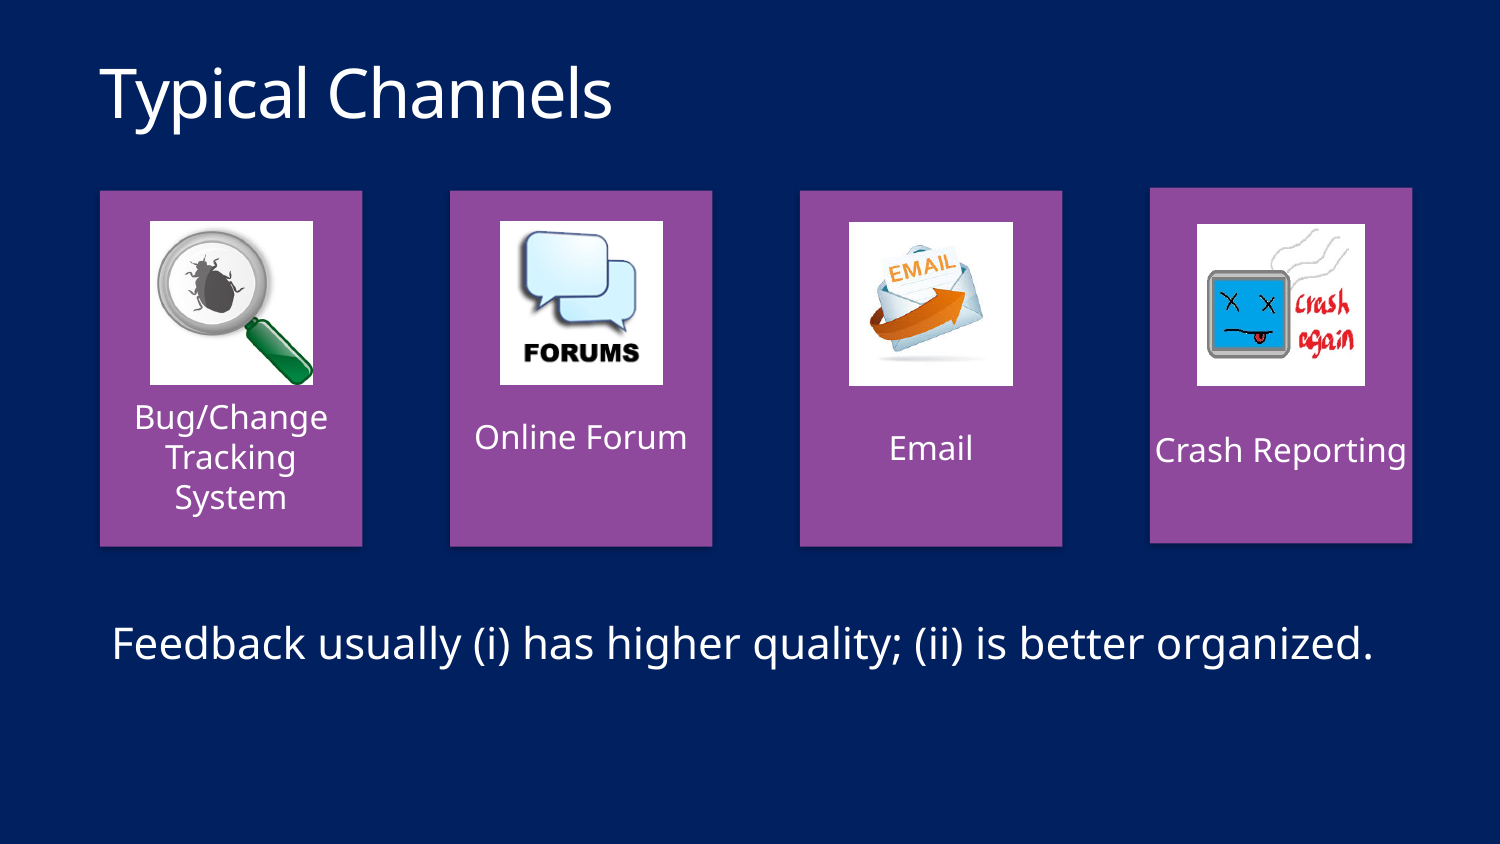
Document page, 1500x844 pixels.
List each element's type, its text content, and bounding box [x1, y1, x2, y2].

text_box Feedback usually (i) has higher quality; (ii) is better organized. [99, 610, 1413, 675]
text_box Bug/Change Tracking System [99, 190, 363, 547]
title Typical Channels [99, 59, 1313, 135]
text_box Crash Reporting [1139, 421, 1423, 477]
picture [150, 221, 313, 385]
picture [1197, 223, 1365, 387]
picture [849, 222, 1013, 386]
text_box [799, 190, 1063, 547]
text_box [1149, 477, 1413, 544]
text_box Online Forum [449, 190, 713, 547]
text_box [1149, 187, 1413, 421]
text_box Email [873, 420, 989, 475]
picture [499, 221, 663, 385]
